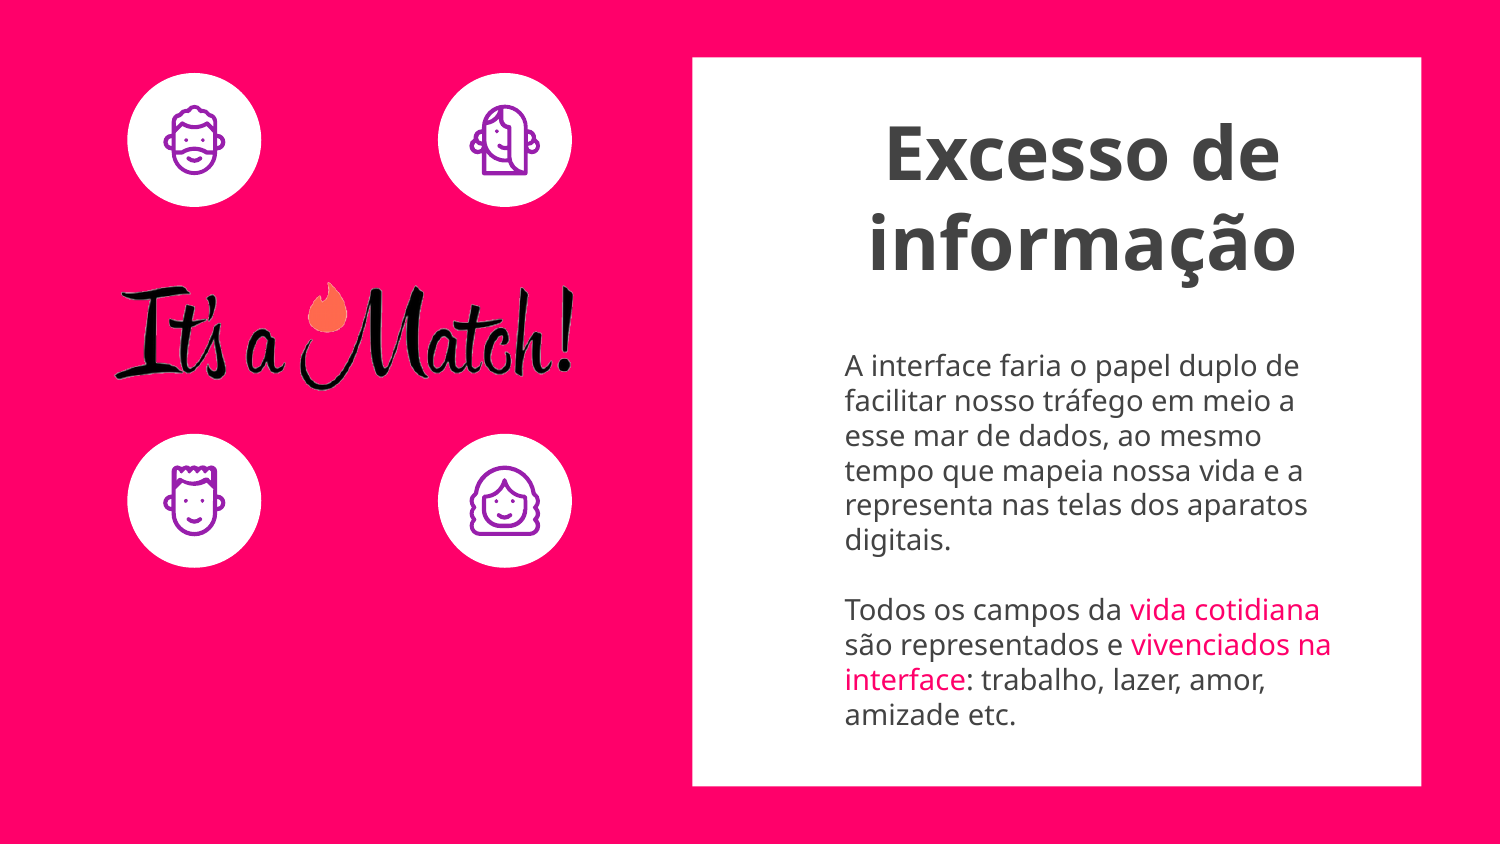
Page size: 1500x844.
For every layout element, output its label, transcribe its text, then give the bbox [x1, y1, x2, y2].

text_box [469, 104, 541, 176]
text_box [437, 72, 572, 207]
text_box [127, 72, 262, 207]
text_box [127, 441, 262, 568]
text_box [162, 465, 226, 537]
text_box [163, 104, 226, 176]
subtitle A interface faria o papel duplo de facilitar nosso tráfego em meio a esse mar de dados, ao mesmo tempo que mapeia nossa vida e a representa nas telas dos aparatos digitais. Todos os campos da vida cotidiana são representados e vivenciados na interface: trabalho, lazer, amor, amizade etc. [829, 331, 1350, 679]
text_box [469, 465, 541, 537]
title Excesso de informação [829, 104, 1337, 301]
text_box [437, 441, 572, 568]
picture [95, 239, 616, 433]
